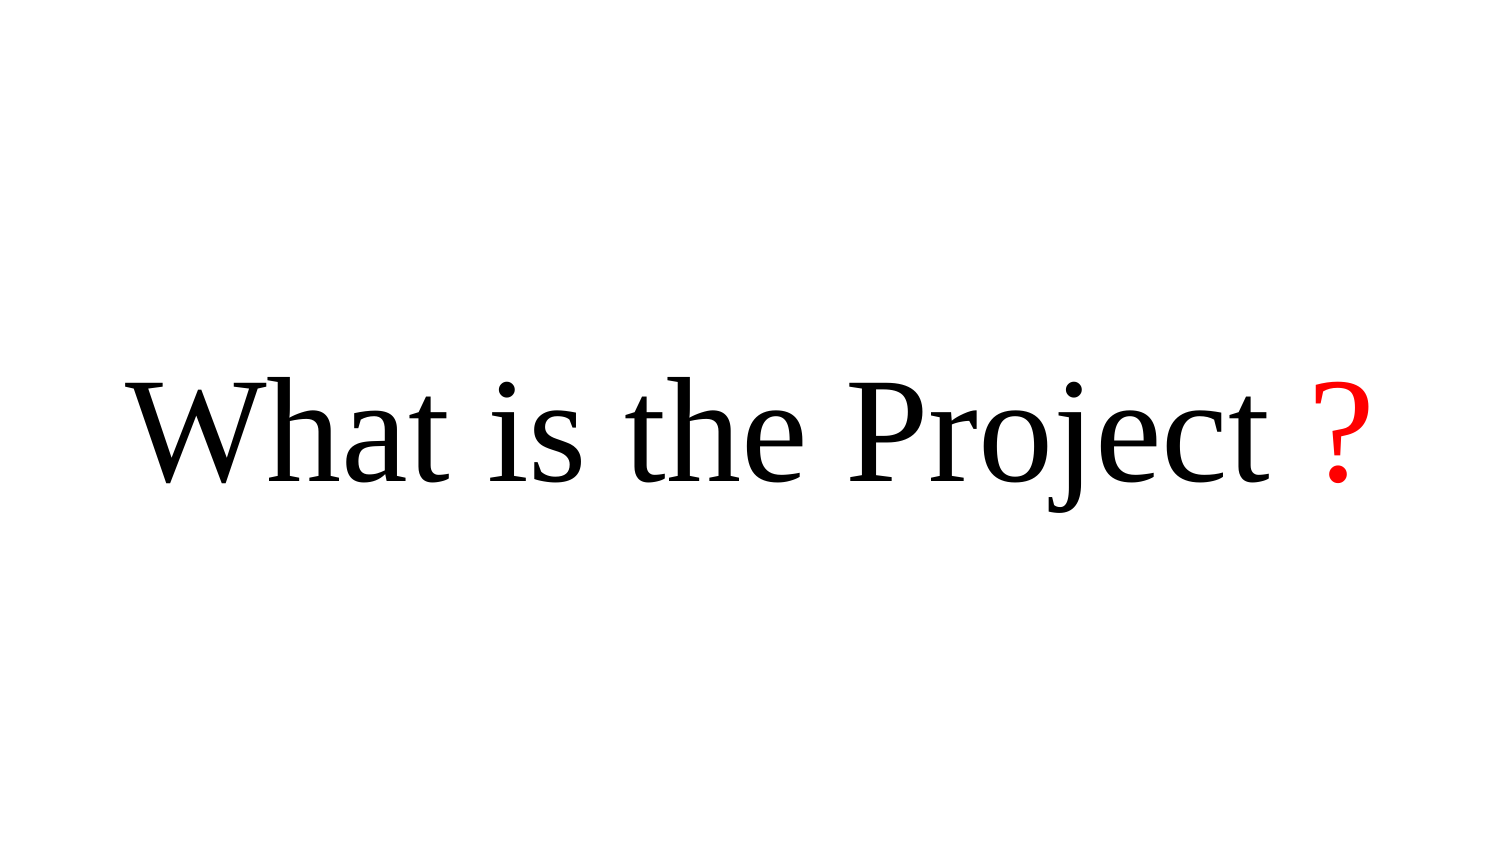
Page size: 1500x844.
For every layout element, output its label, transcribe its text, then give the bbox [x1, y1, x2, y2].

title What is the Project ? [0, 279, 1500, 565]
